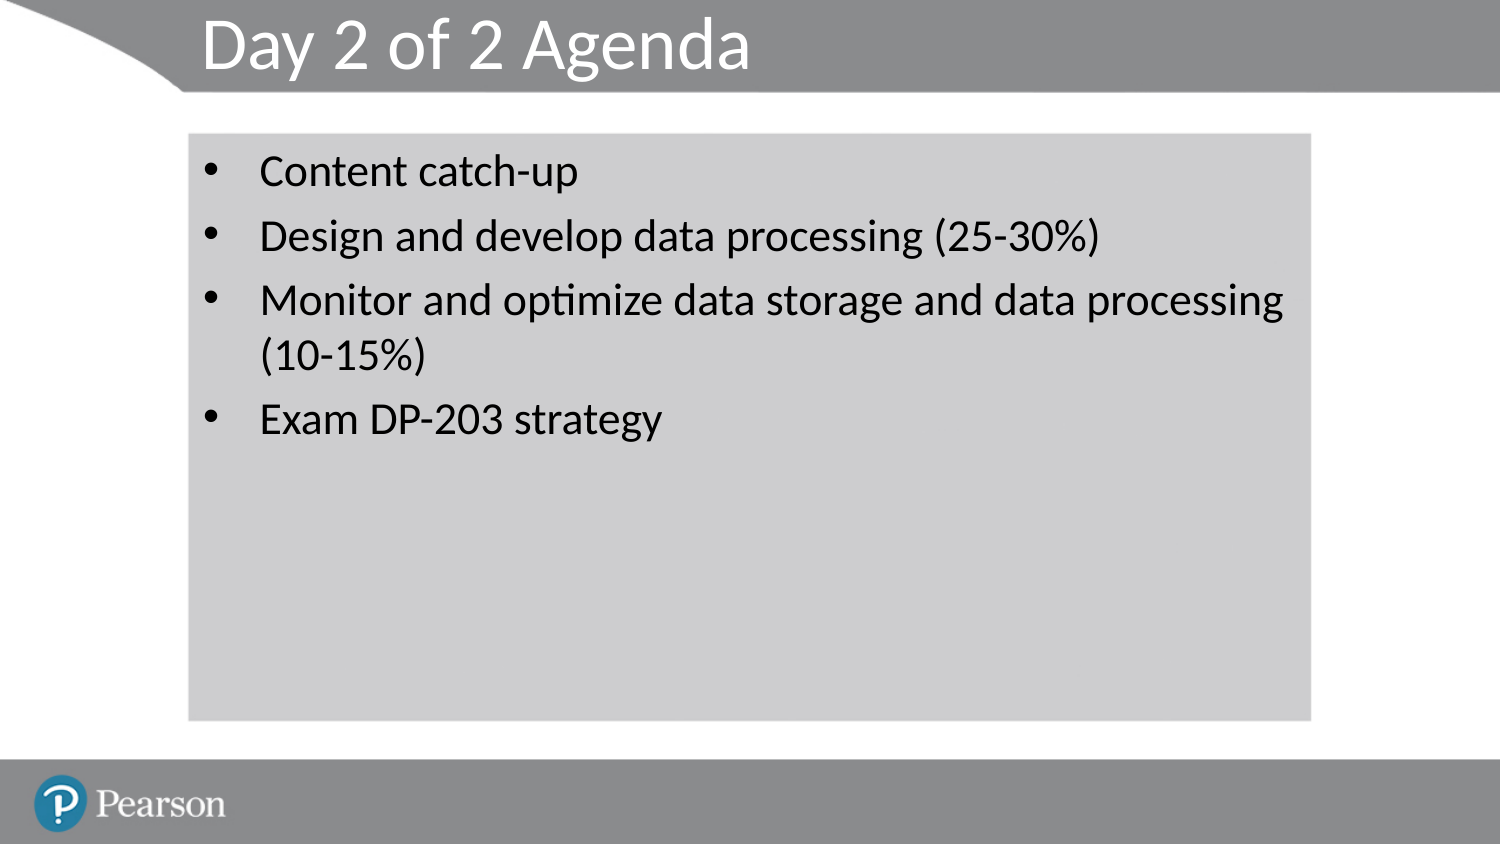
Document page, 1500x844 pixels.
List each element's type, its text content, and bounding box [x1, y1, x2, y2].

title Day 2 of 2 Agenda [186, 0, 1425, 79]
list Content catch-up Design and develop data processing (25-30%) Monitor and optimize data storage and data processing (10-15%) Exam DP-203 strategy [188, 133, 1311, 716]
picture [0, 0, 1500, 844]
